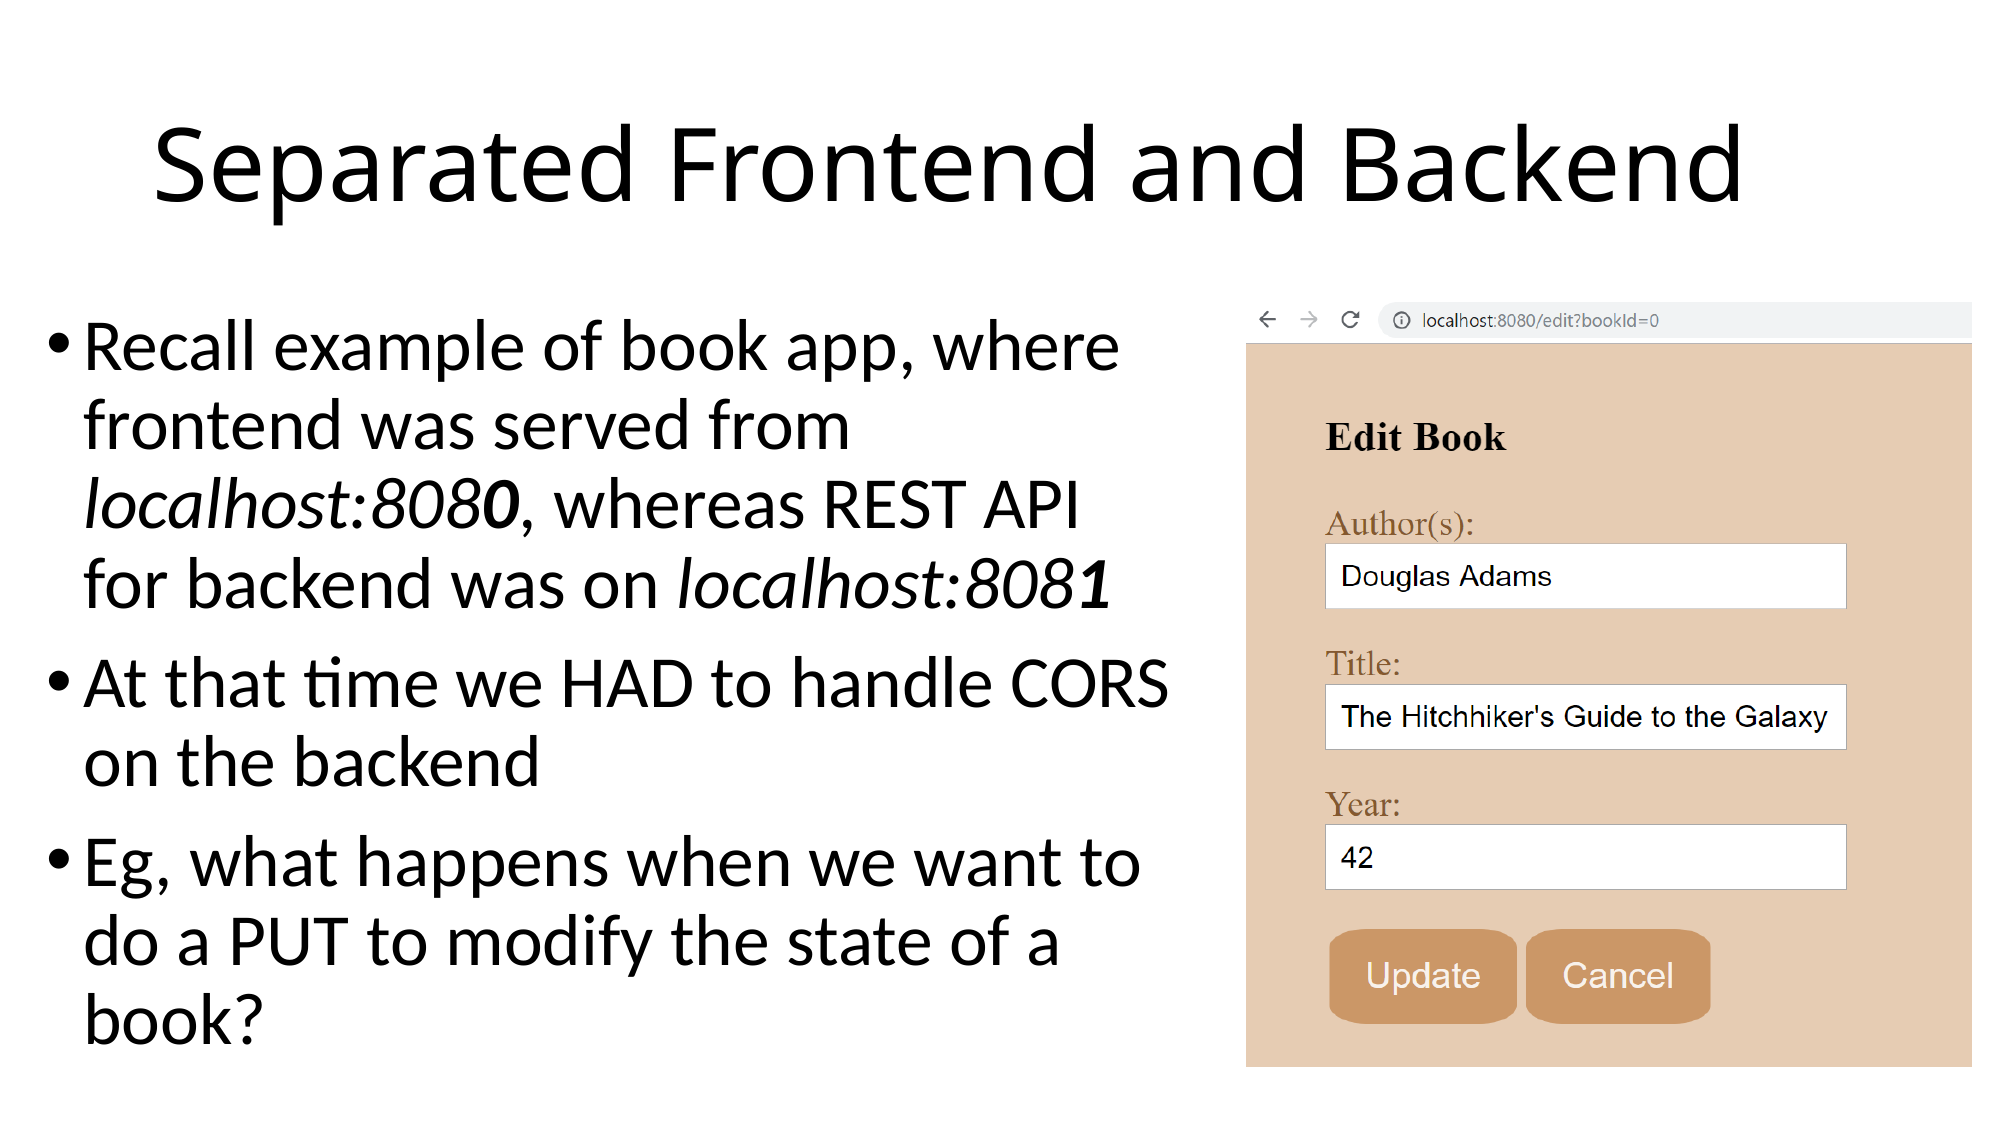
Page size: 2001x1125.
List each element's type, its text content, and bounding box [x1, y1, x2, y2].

picture [1246, 299, 1972, 1067]
title Separated Frontend and Backend [137, 59, 1863, 278]
list Recall example of book app, where frontend was served from localhost:8080, whereas REST API for backend was on localhost:8081 At that time we HAD to handle CORS on the backend Eg, what happens when we want to do a PUT to modify the state of a book? [31, 299, 1198, 1074]
